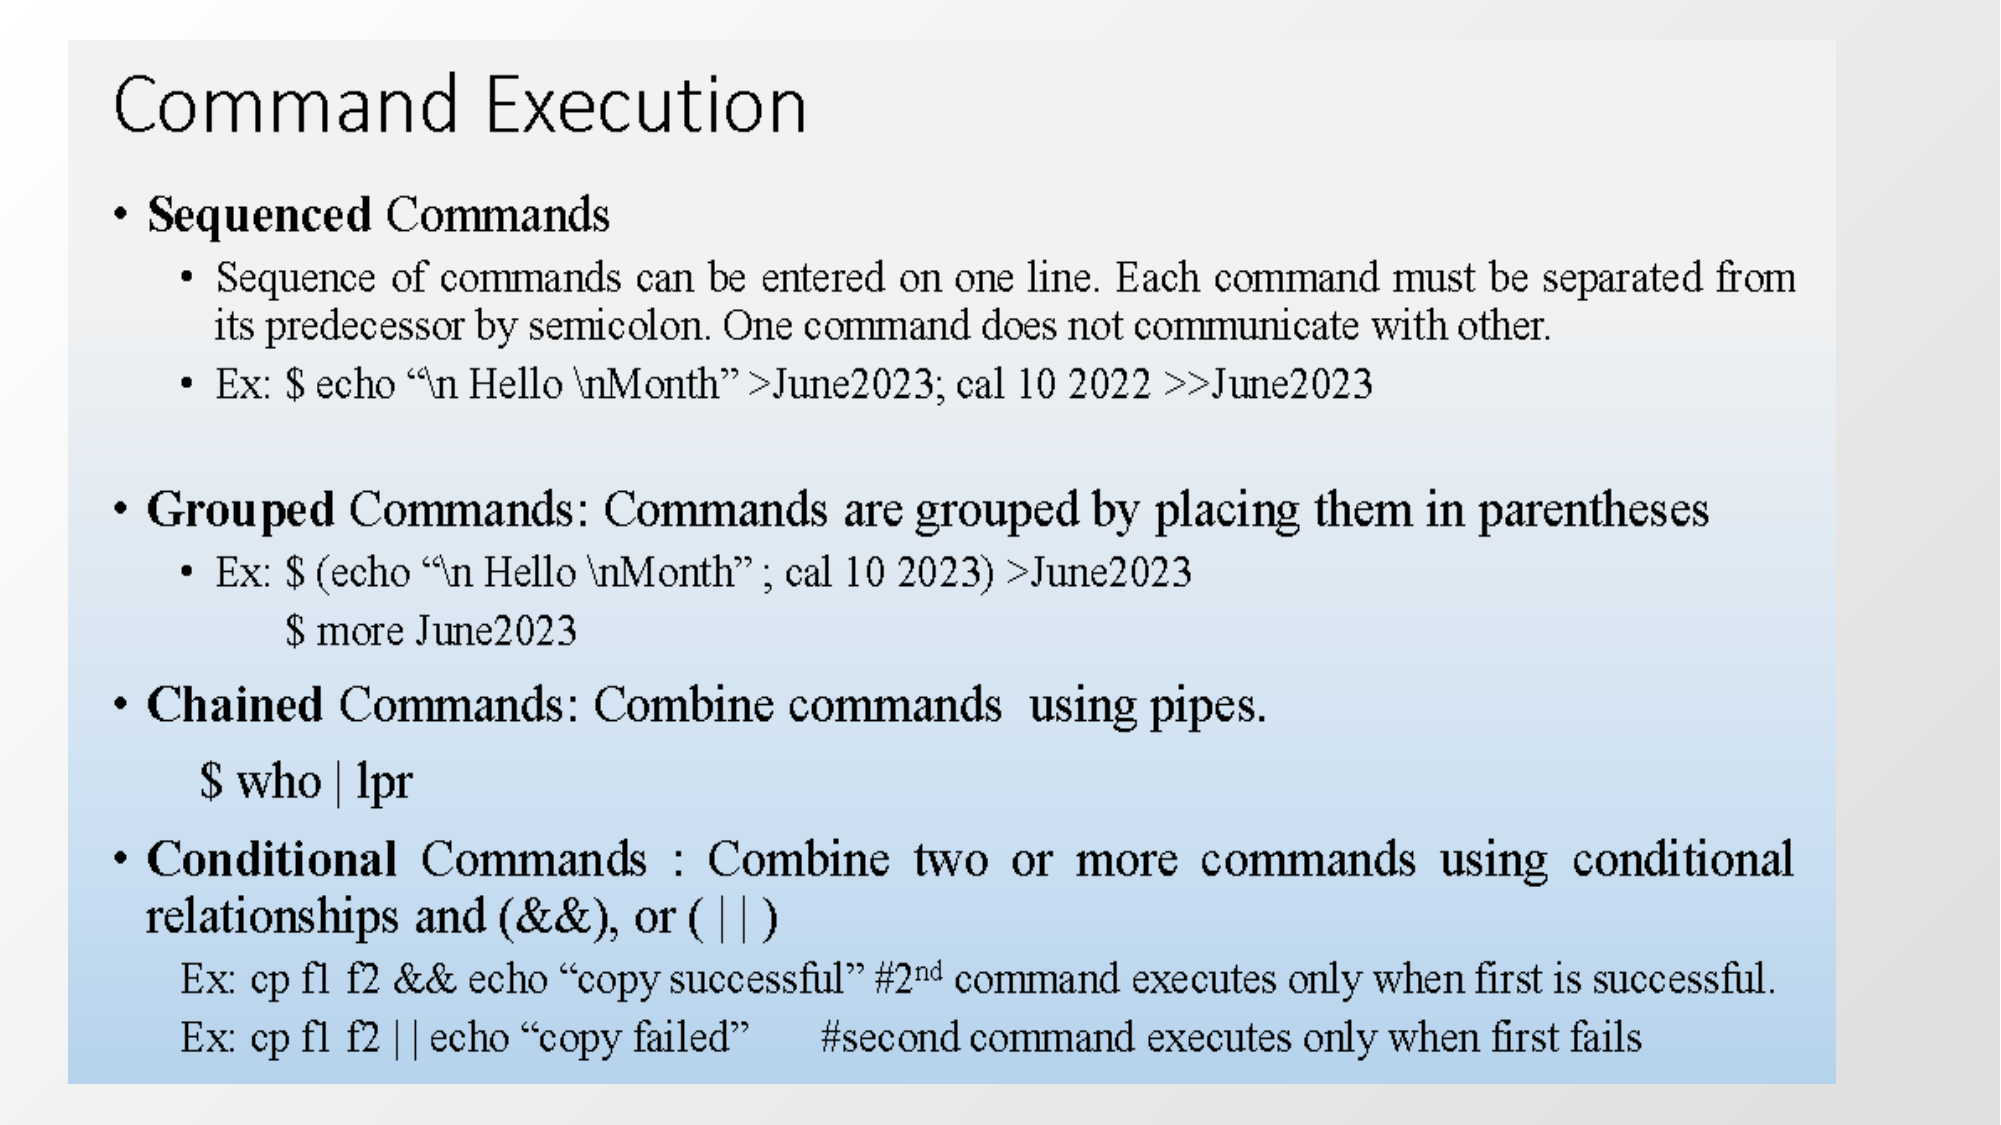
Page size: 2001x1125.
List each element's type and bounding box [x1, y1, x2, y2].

picture [68, 40, 1836, 1084]
